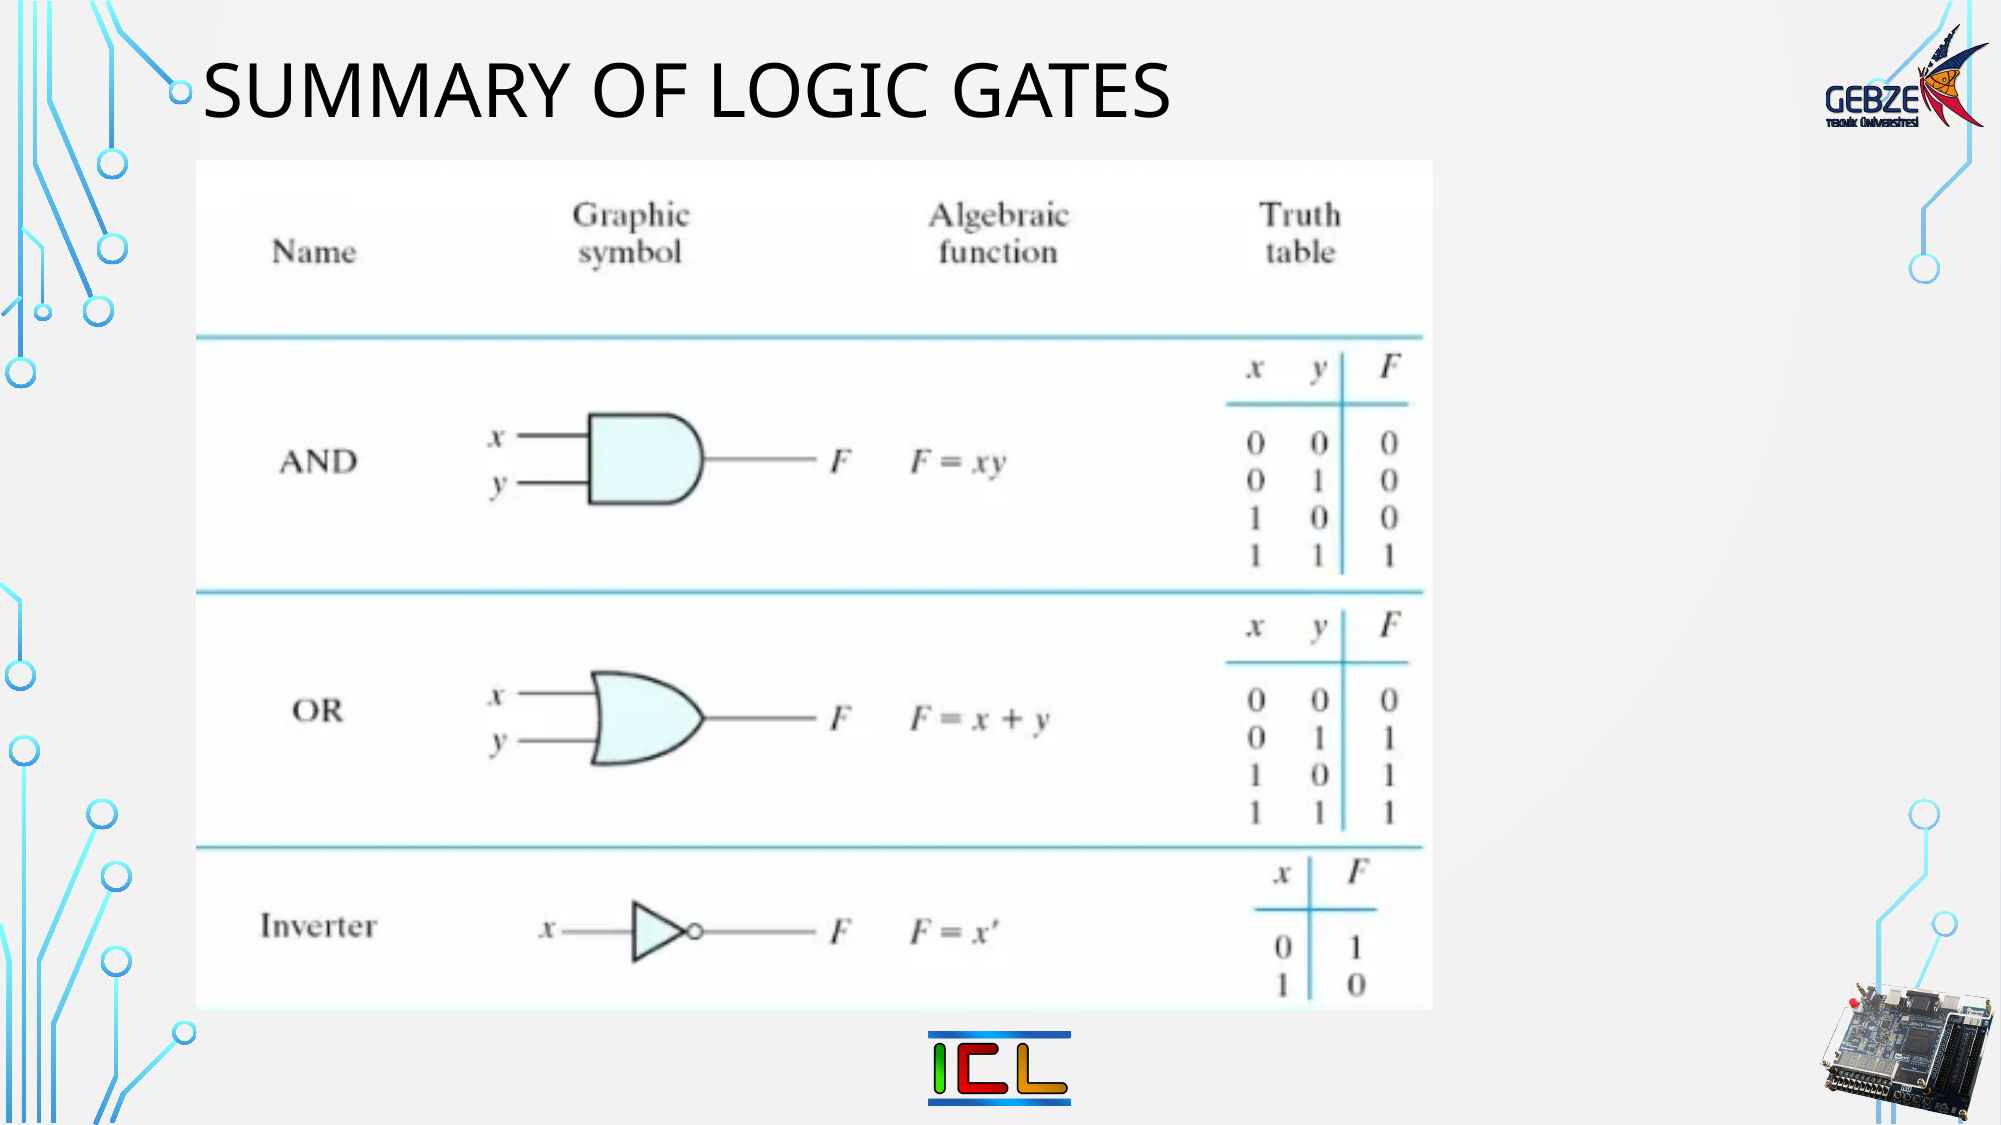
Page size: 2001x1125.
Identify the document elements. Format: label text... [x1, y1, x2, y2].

picture [1826, 24, 1989, 127]
picture [925, 1029, 1074, 1108]
picture [1815, 974, 2000, 1125]
title SUMMary of Logic gates [187, 24, 1804, 161]
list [196, 160, 1434, 1010]
